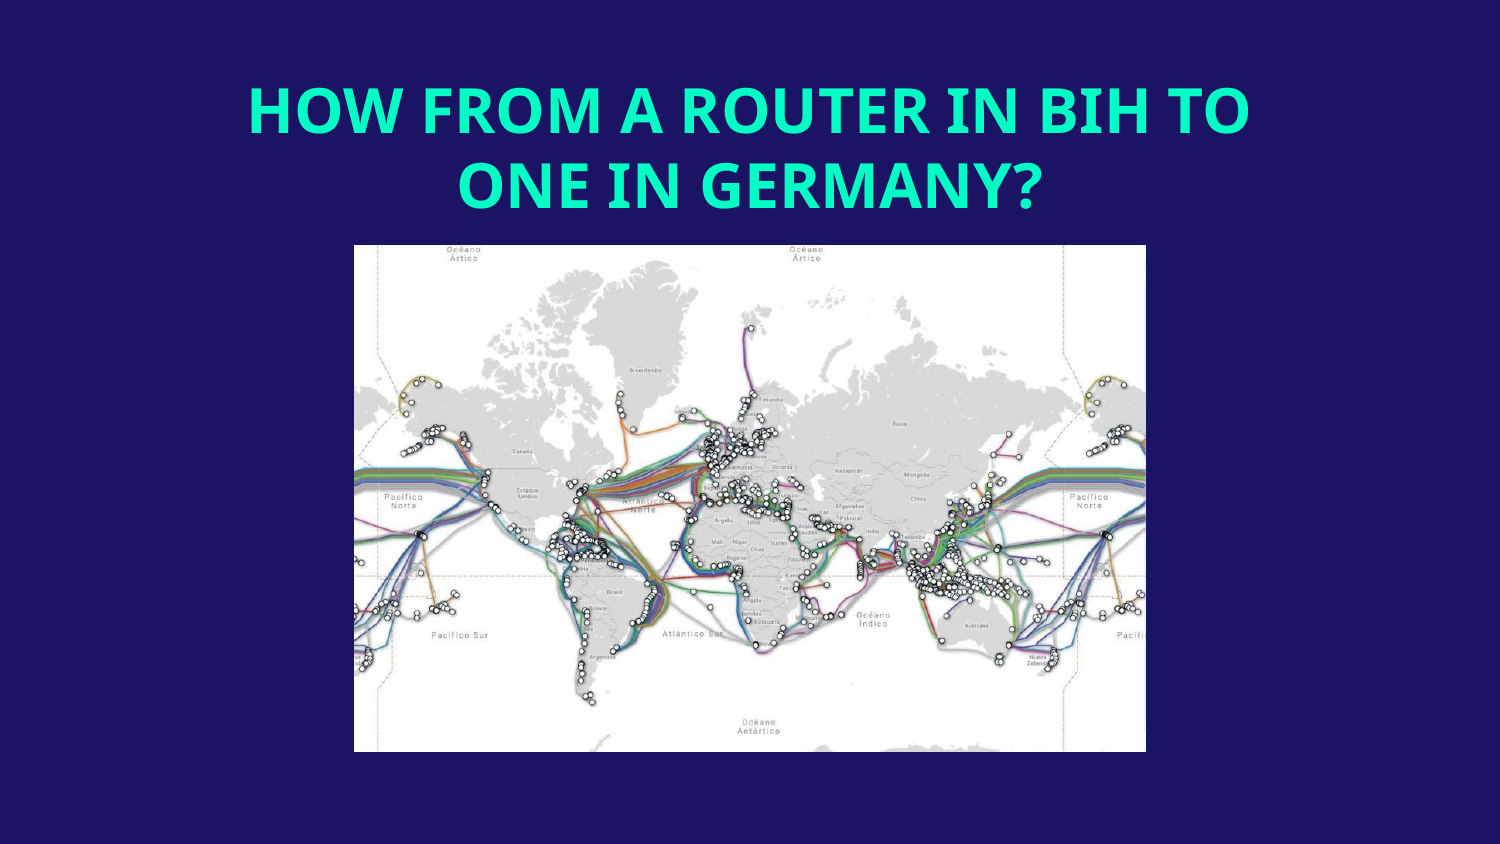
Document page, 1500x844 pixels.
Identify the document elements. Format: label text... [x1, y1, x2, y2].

title HOW FROM A ROUTER IN BIH TO ONE IN GERMANY? [209, 56, 1291, 234]
picture [353, 245, 1147, 752]
